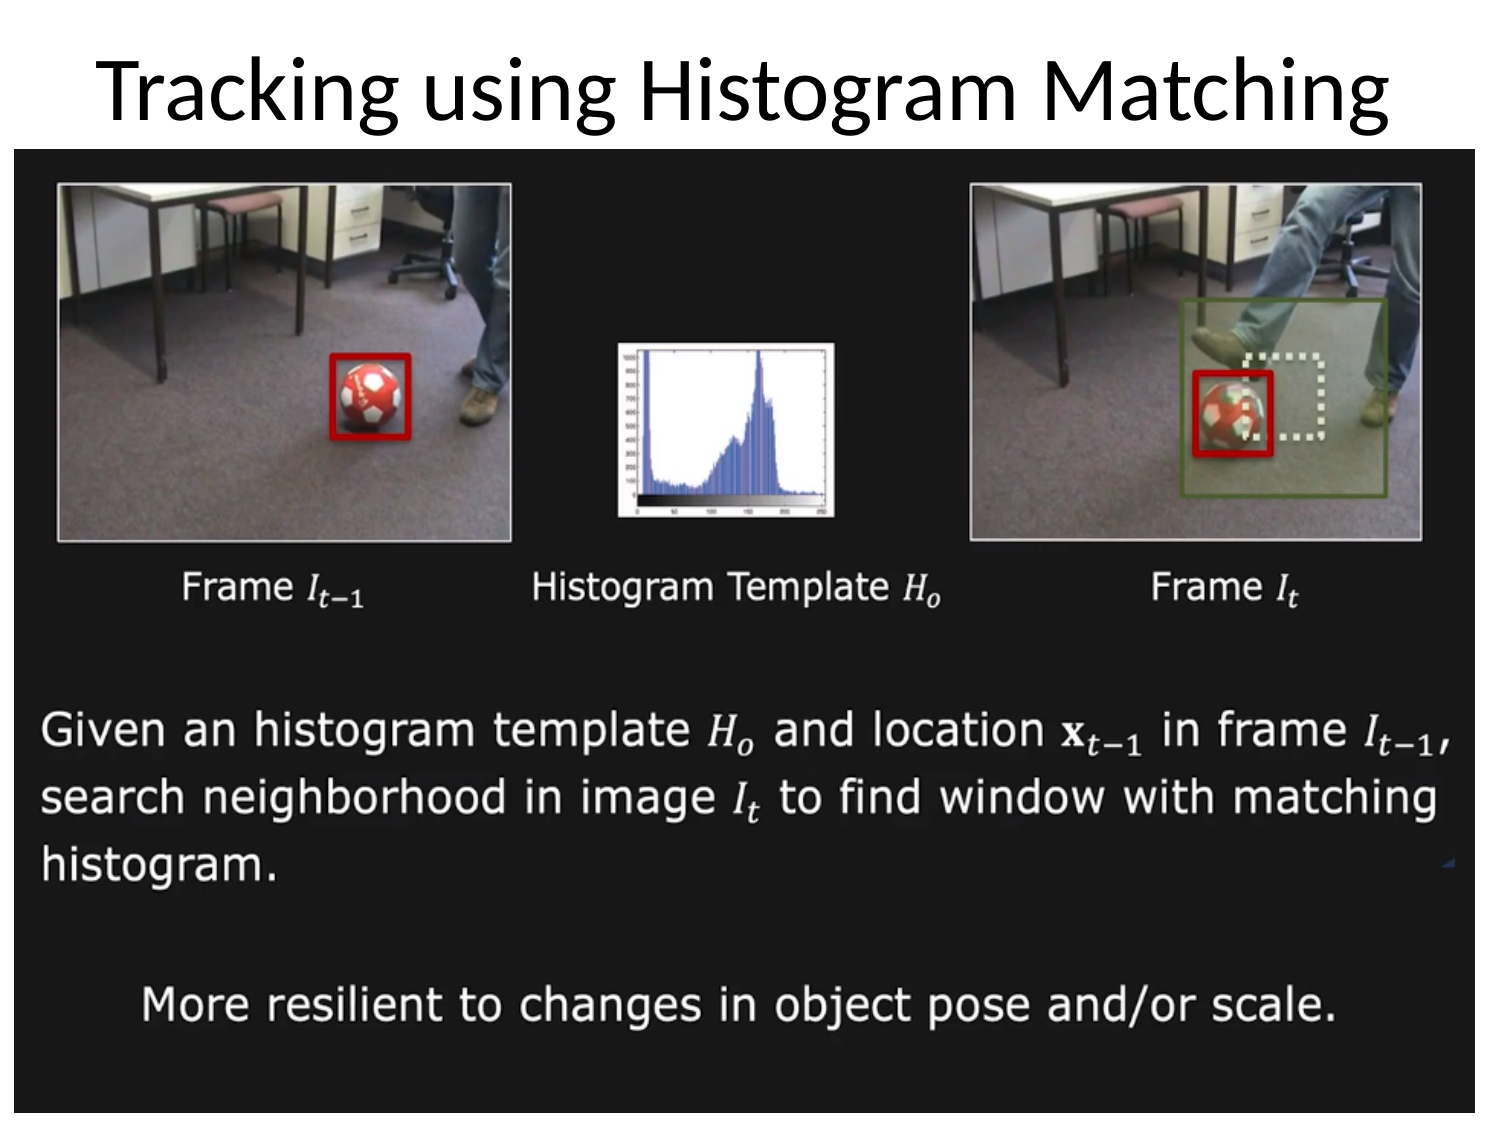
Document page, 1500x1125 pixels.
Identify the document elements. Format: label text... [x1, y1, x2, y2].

picture [14, 149, 1476, 1113]
title Tracking using Histogram Matching [50, 12, 1438, 148]
